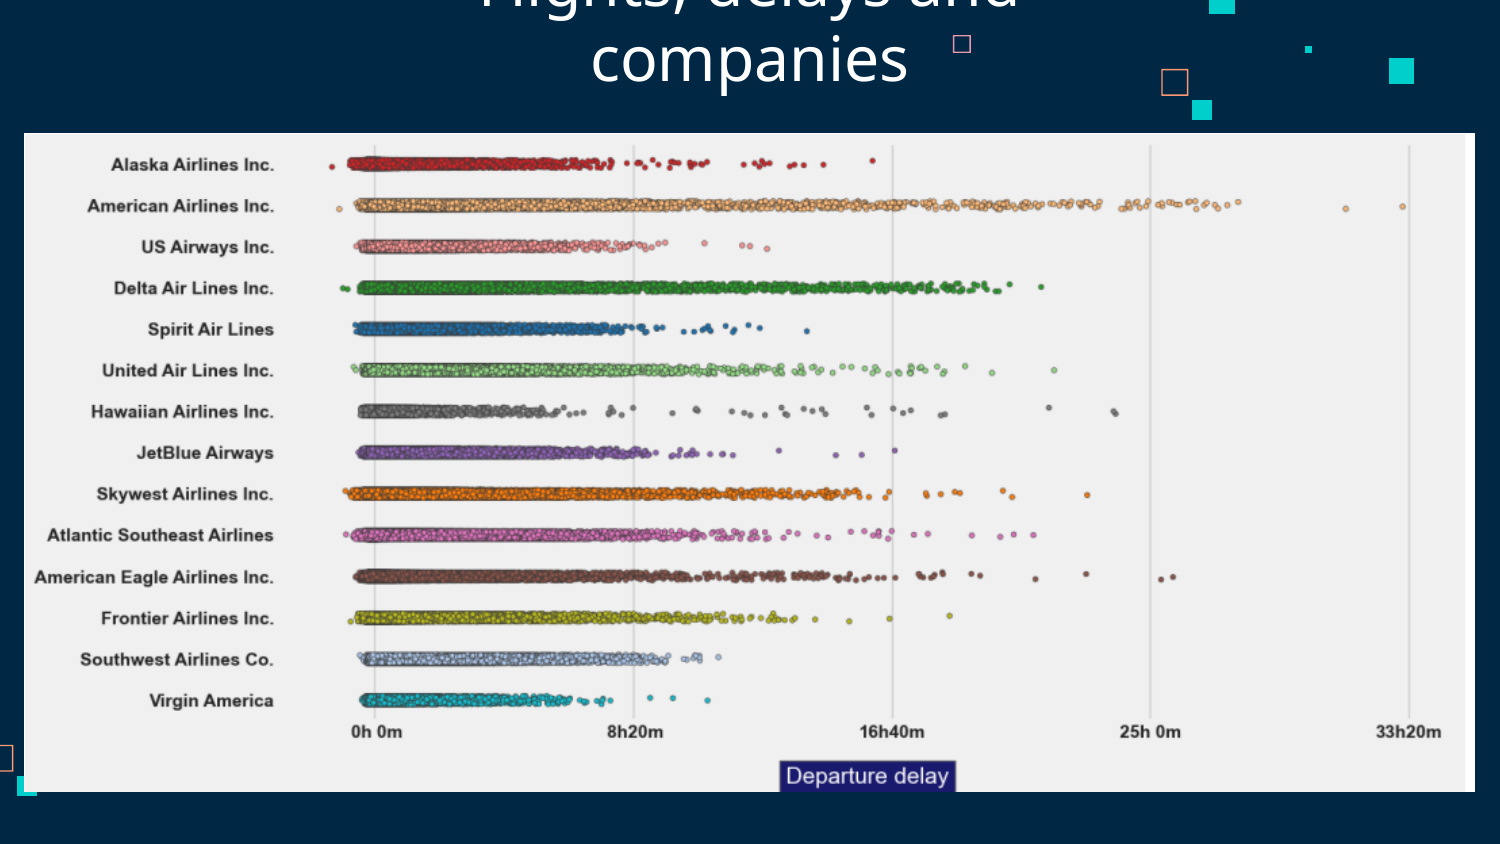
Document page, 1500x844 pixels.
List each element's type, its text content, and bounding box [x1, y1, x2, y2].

picture [24, 133, 1476, 792]
title Flights, delays and companies [317, 13, 1183, 109]
